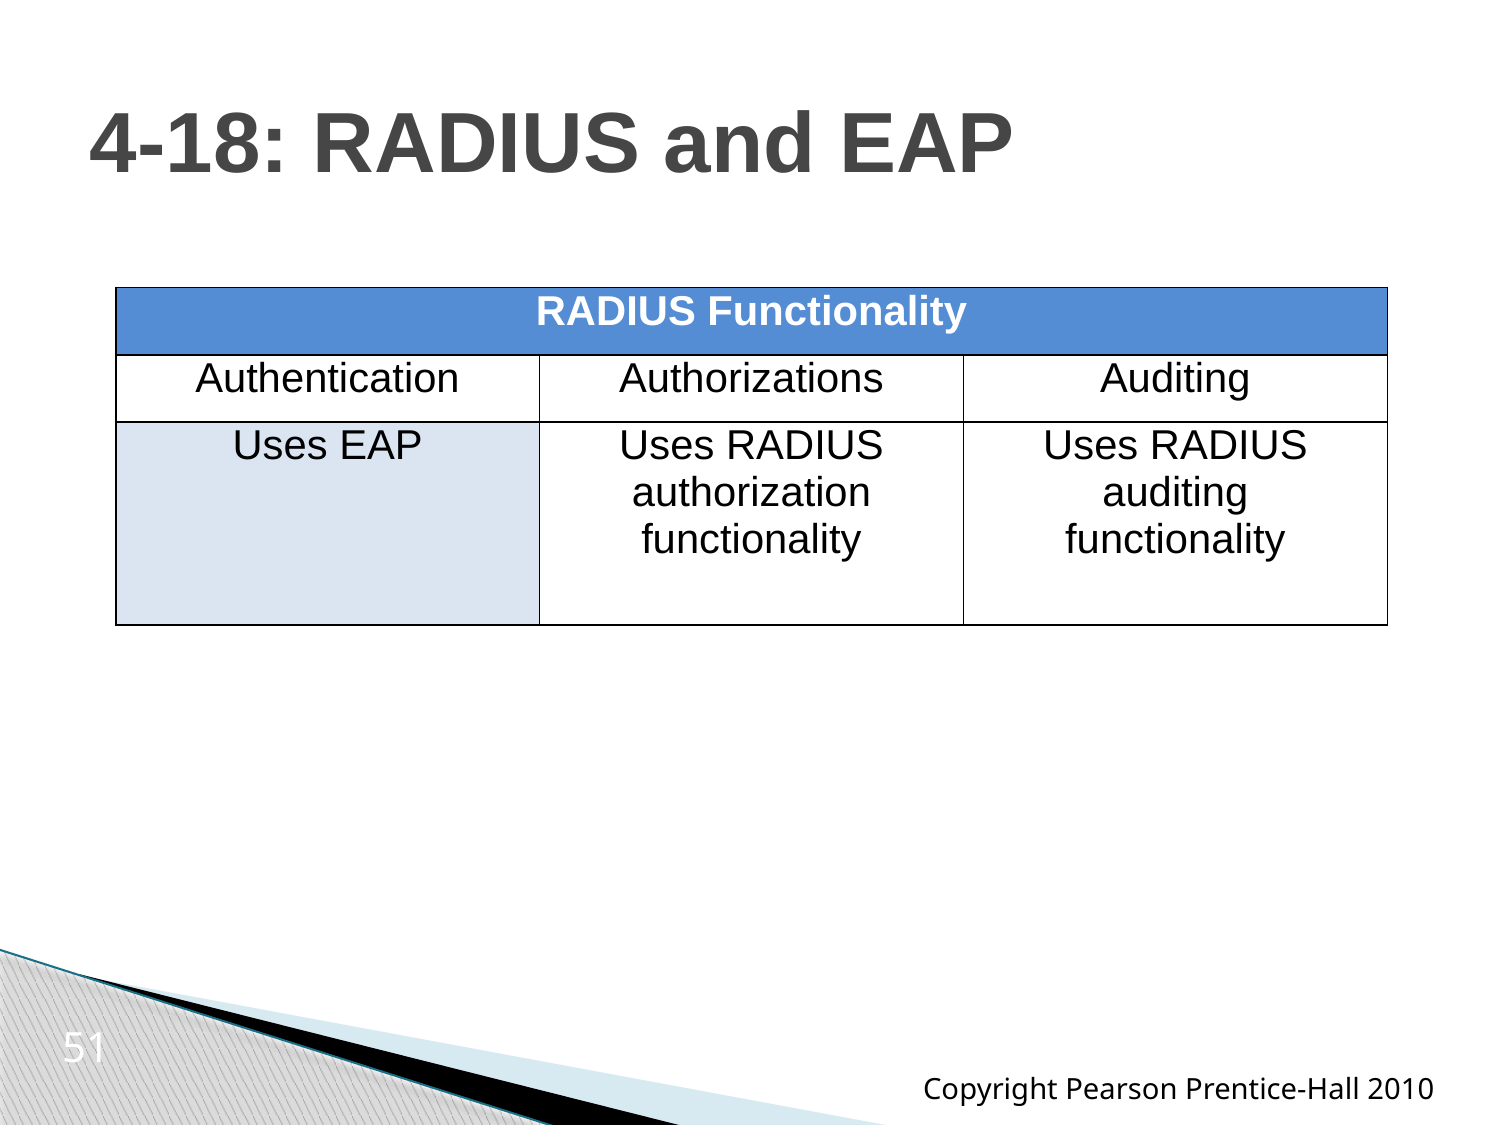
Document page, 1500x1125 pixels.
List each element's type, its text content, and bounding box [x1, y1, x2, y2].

footer Copyright Pearson Prentice-Hall 2010 [737, 1052, 1450, 1113]
table_cell Authorizations [540, 356, 963, 421]
table_cell Uses RADIUS auditing functionality [964, 423, 1387, 624]
title 4-18: RADIUS and EAP [75, 45, 1425, 233]
slide_number 51 [0, 1025, 125, 1085]
table_cell Uses RADIUS authorization functionality [540, 423, 963, 624]
table_header RADIUS Functionality [117, 288, 1387, 354]
table_cell Uses EAP [117, 423, 539, 624]
table_cell Auditing [964, 356, 1387, 421]
table_cell Authentication [117, 356, 539, 421]
